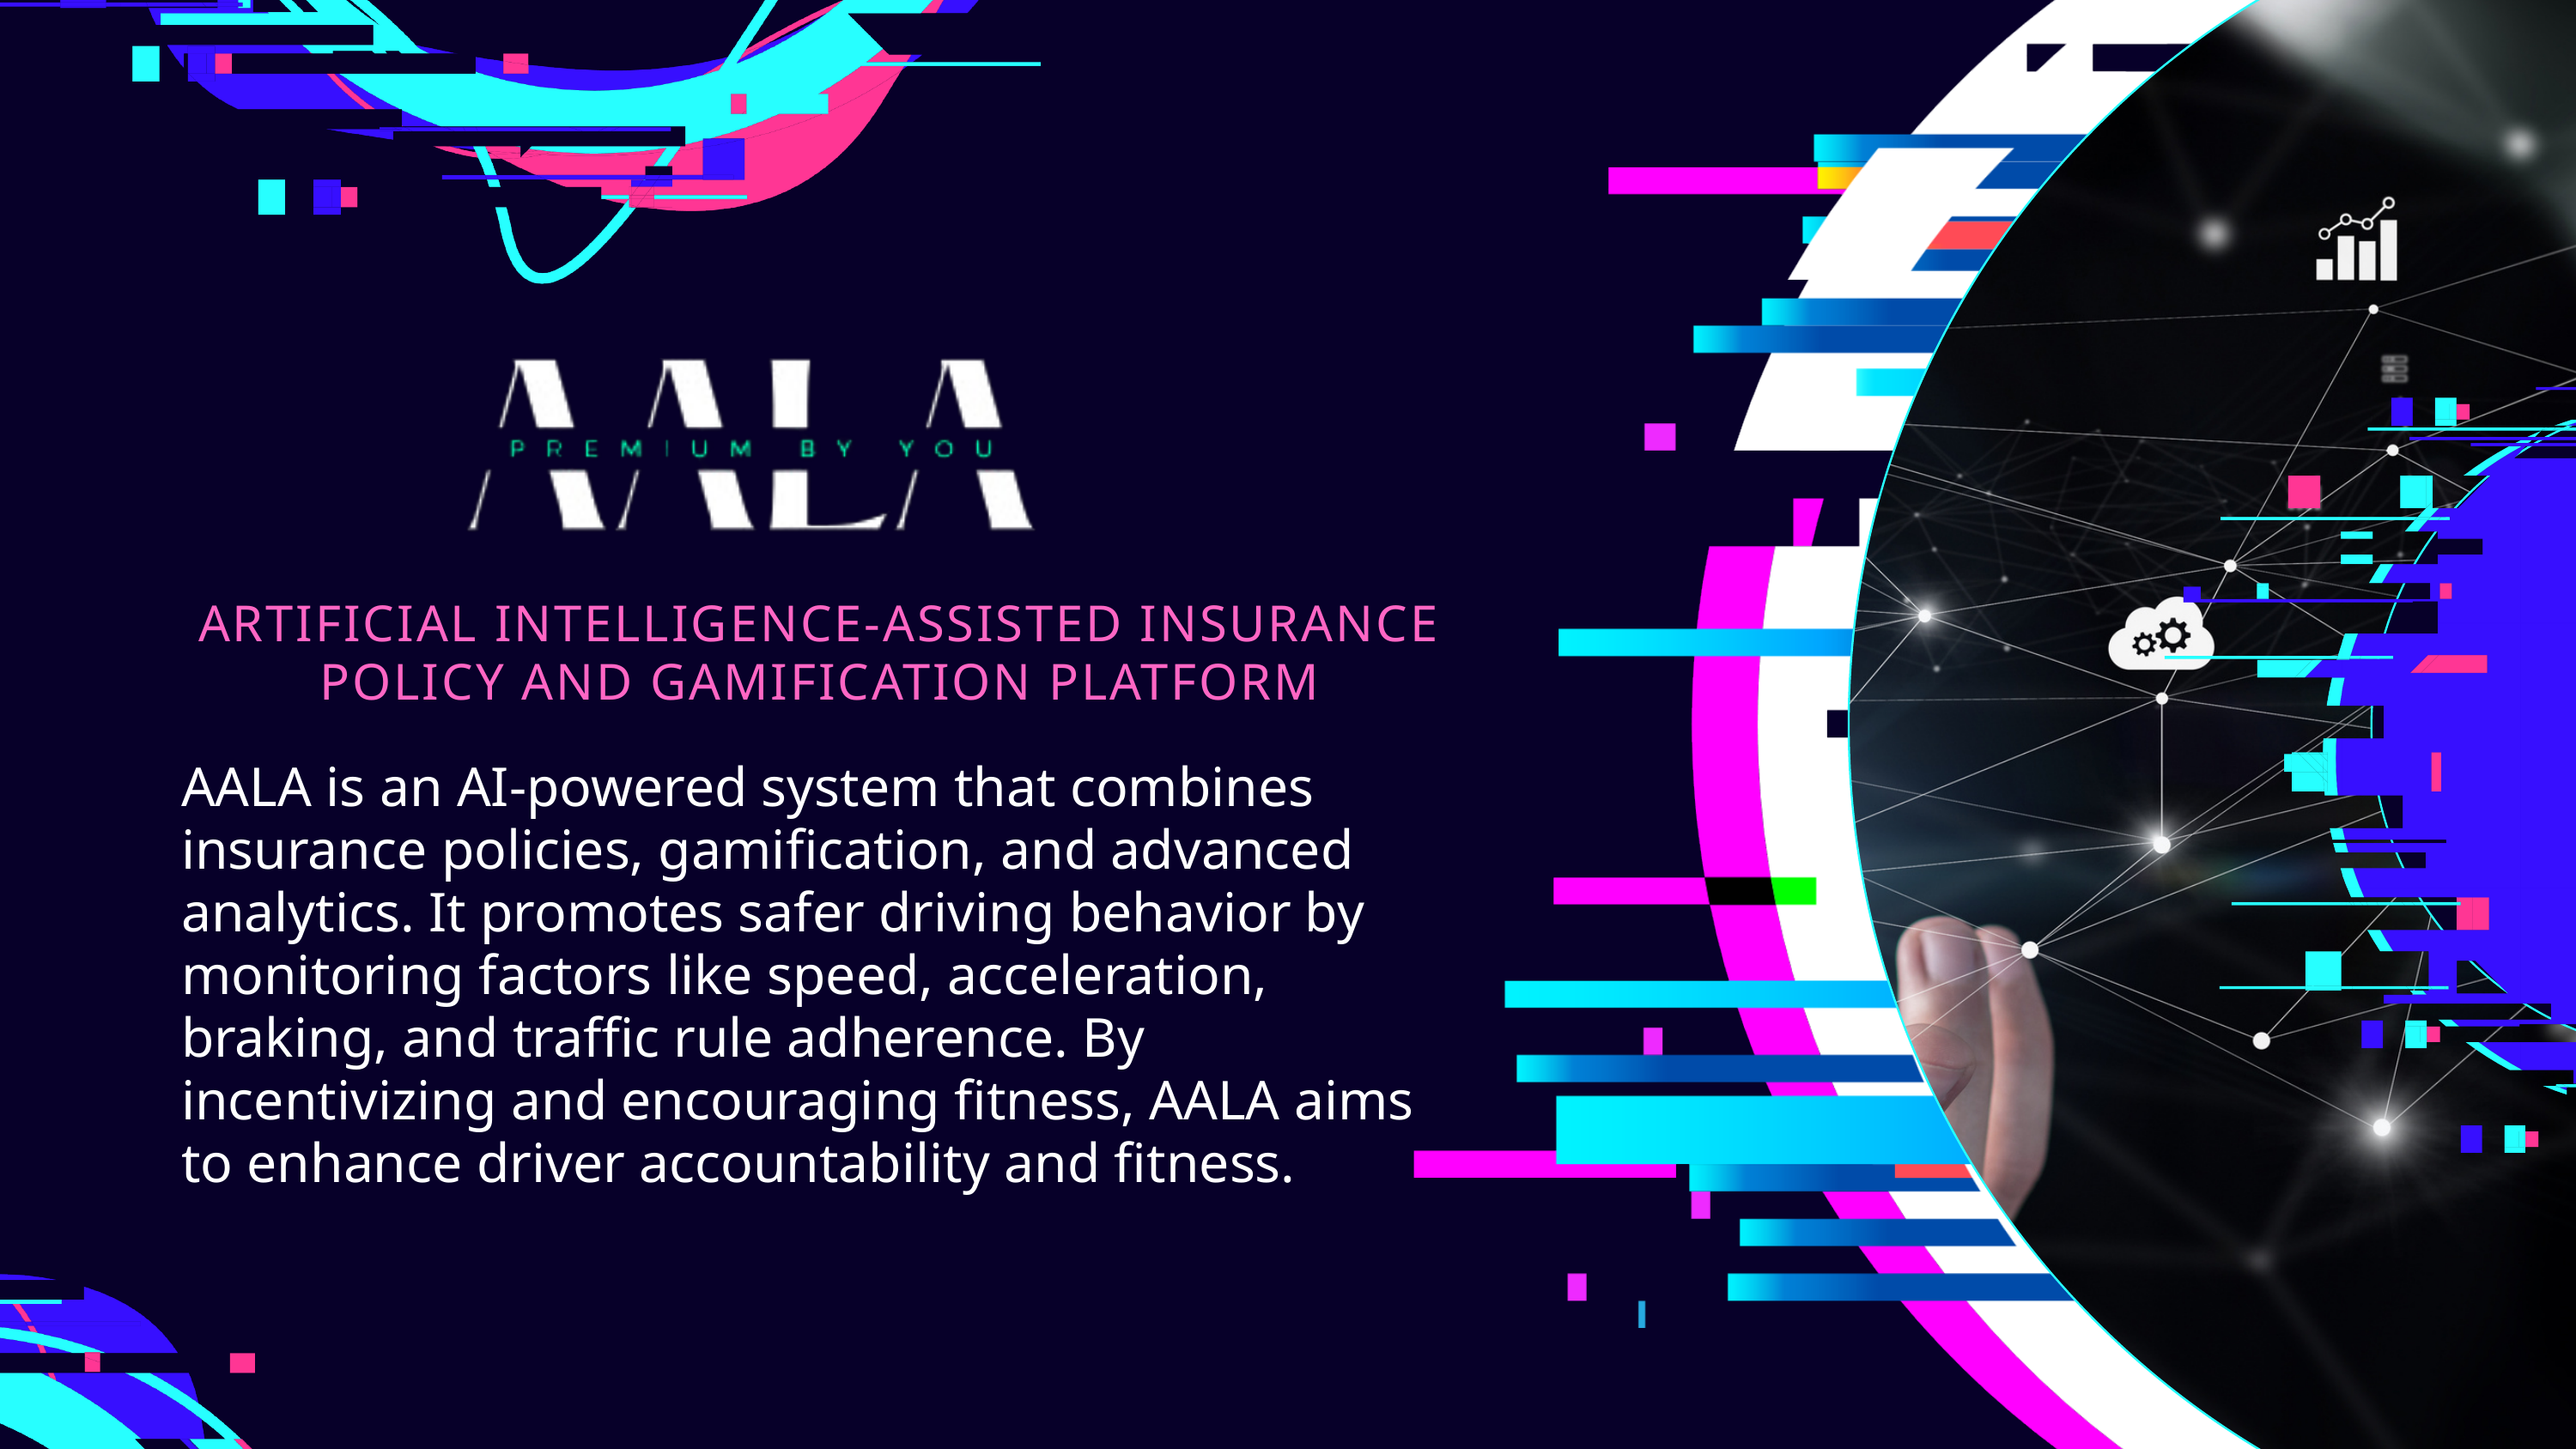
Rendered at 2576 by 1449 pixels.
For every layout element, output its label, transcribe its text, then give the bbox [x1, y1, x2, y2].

text_box [406, 358, 1063, 567]
text_box AALA is an AI-powered system that combines insurance policies, gamification, and advanced analytics. It promotes safer driving behavior by monitoring factors like speed, acceleration, braking, and traffic rule adherence. By incentivizing and encouraging fitness, AALA aims to enhance driver accountability and fitness. [180, 754, 1460, 1194]
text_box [1847, 0, 2576, 1449]
text_box [0, 1223, 495, 1449]
text_box [0, 0, 1242, 284]
text_box [1413, 0, 1842, 1449]
text_box ARTIFICIAL INTELLIGENCE-ASSISTED INSURANCE POLICY AND GAMIFICATION PLATFORM [137, 593, 1503, 710]
